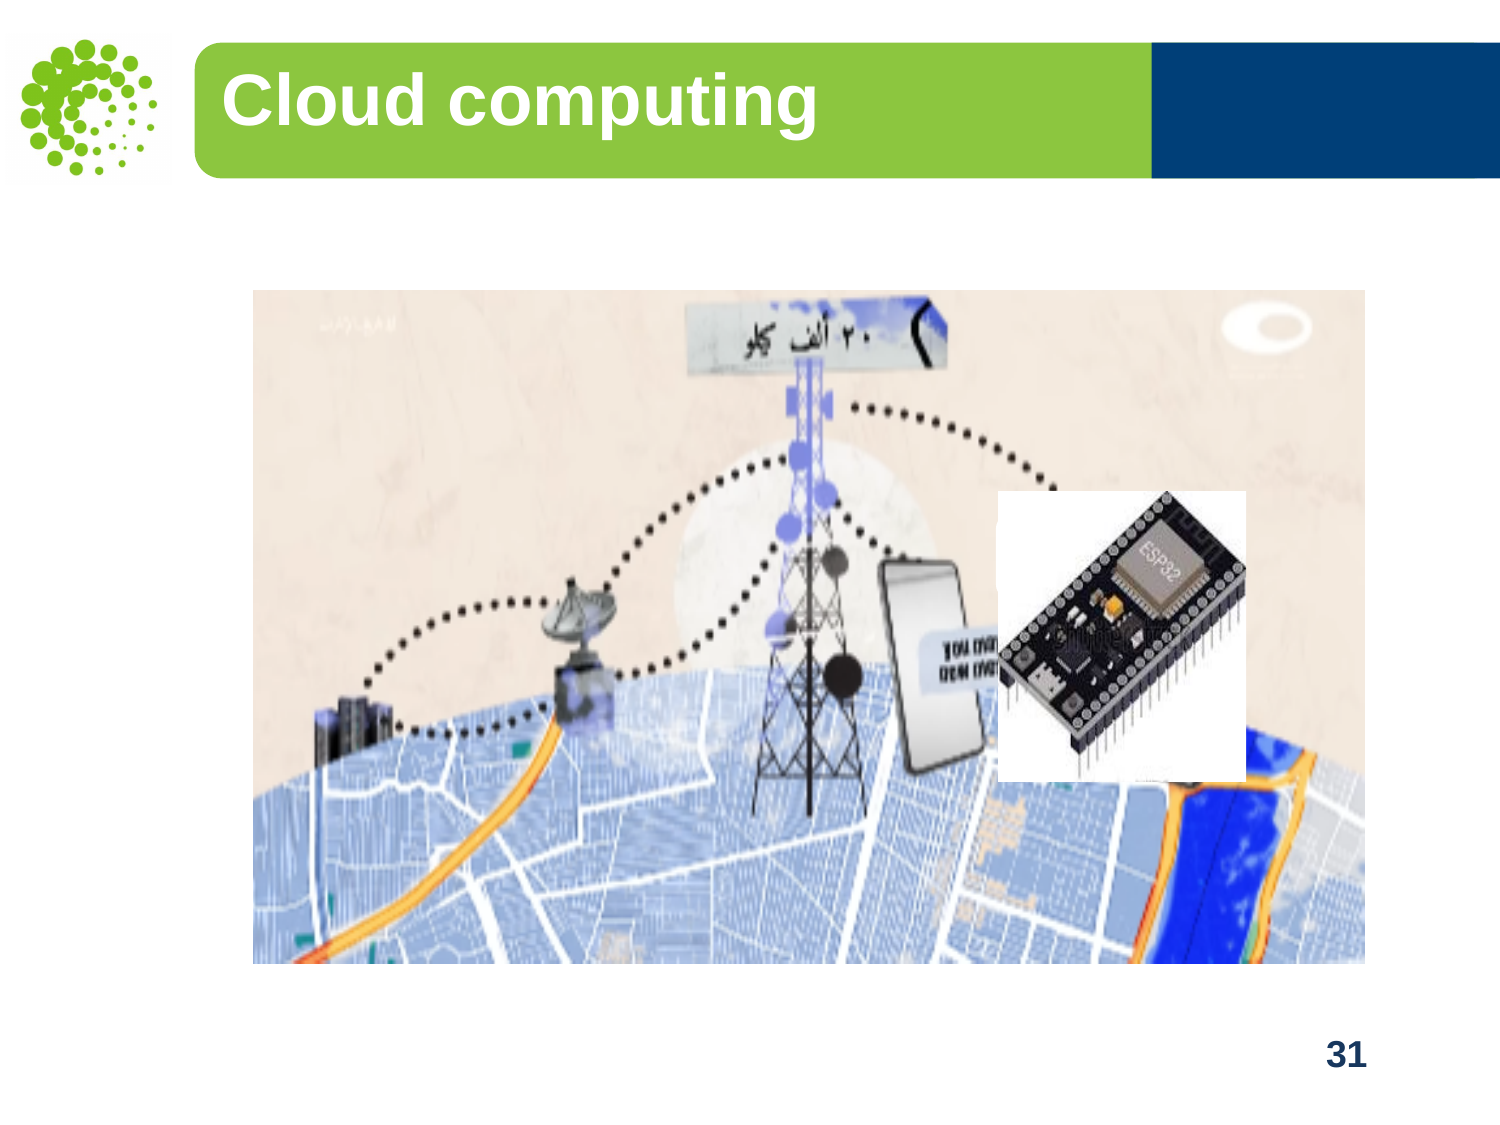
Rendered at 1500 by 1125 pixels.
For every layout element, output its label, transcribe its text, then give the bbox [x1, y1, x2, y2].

title Cloud computing [206, 45, 1128, 197]
picture [253, 290, 1365, 965]
text_box 31 [1227, 1004, 1466, 1102]
picture [5, 33, 172, 185]
picture [1286, 987, 1471, 1125]
